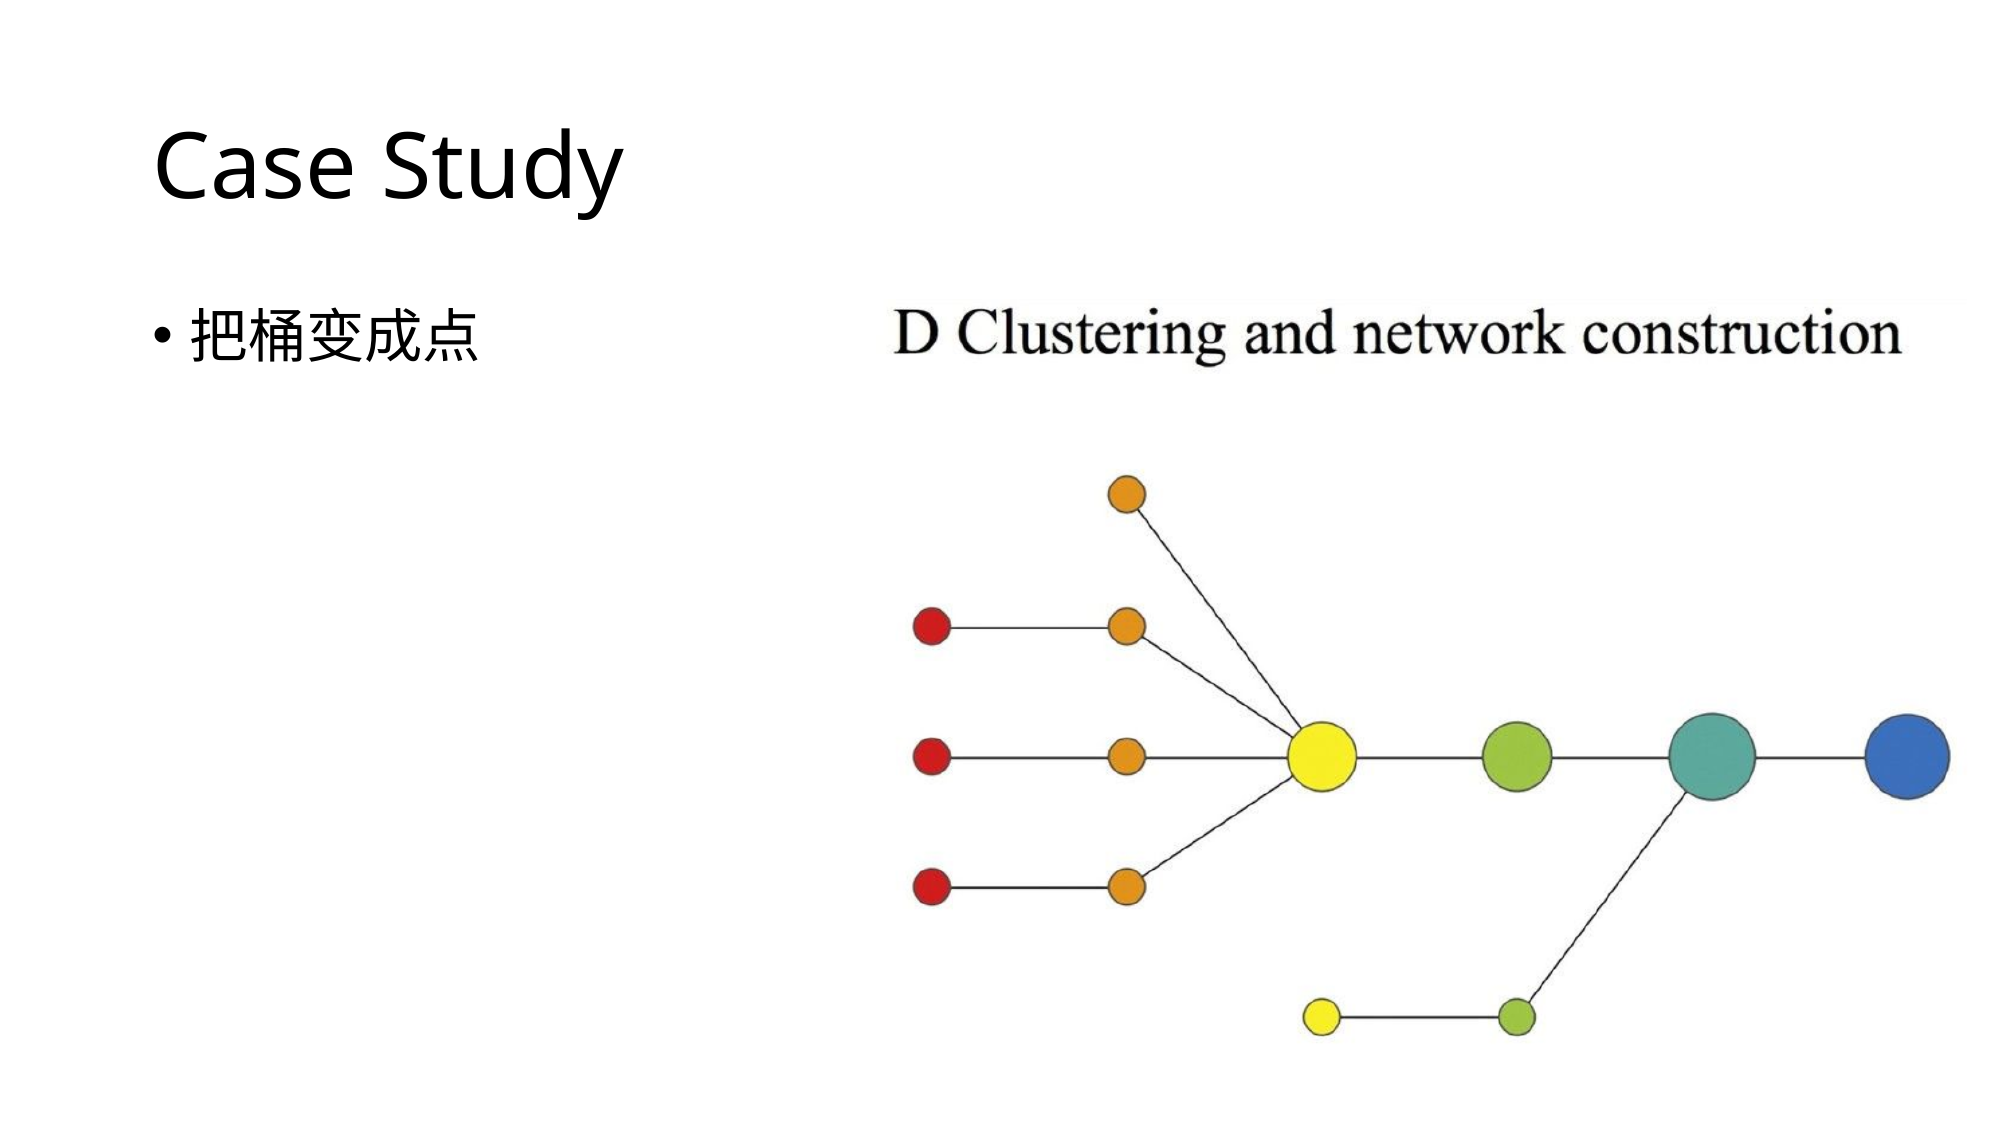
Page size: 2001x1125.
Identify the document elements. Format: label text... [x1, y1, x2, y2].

list 把桶变成点 [137, 299, 876, 1014]
title Case Study [137, 59, 1863, 278]
picture [876, 299, 2000, 1057]
